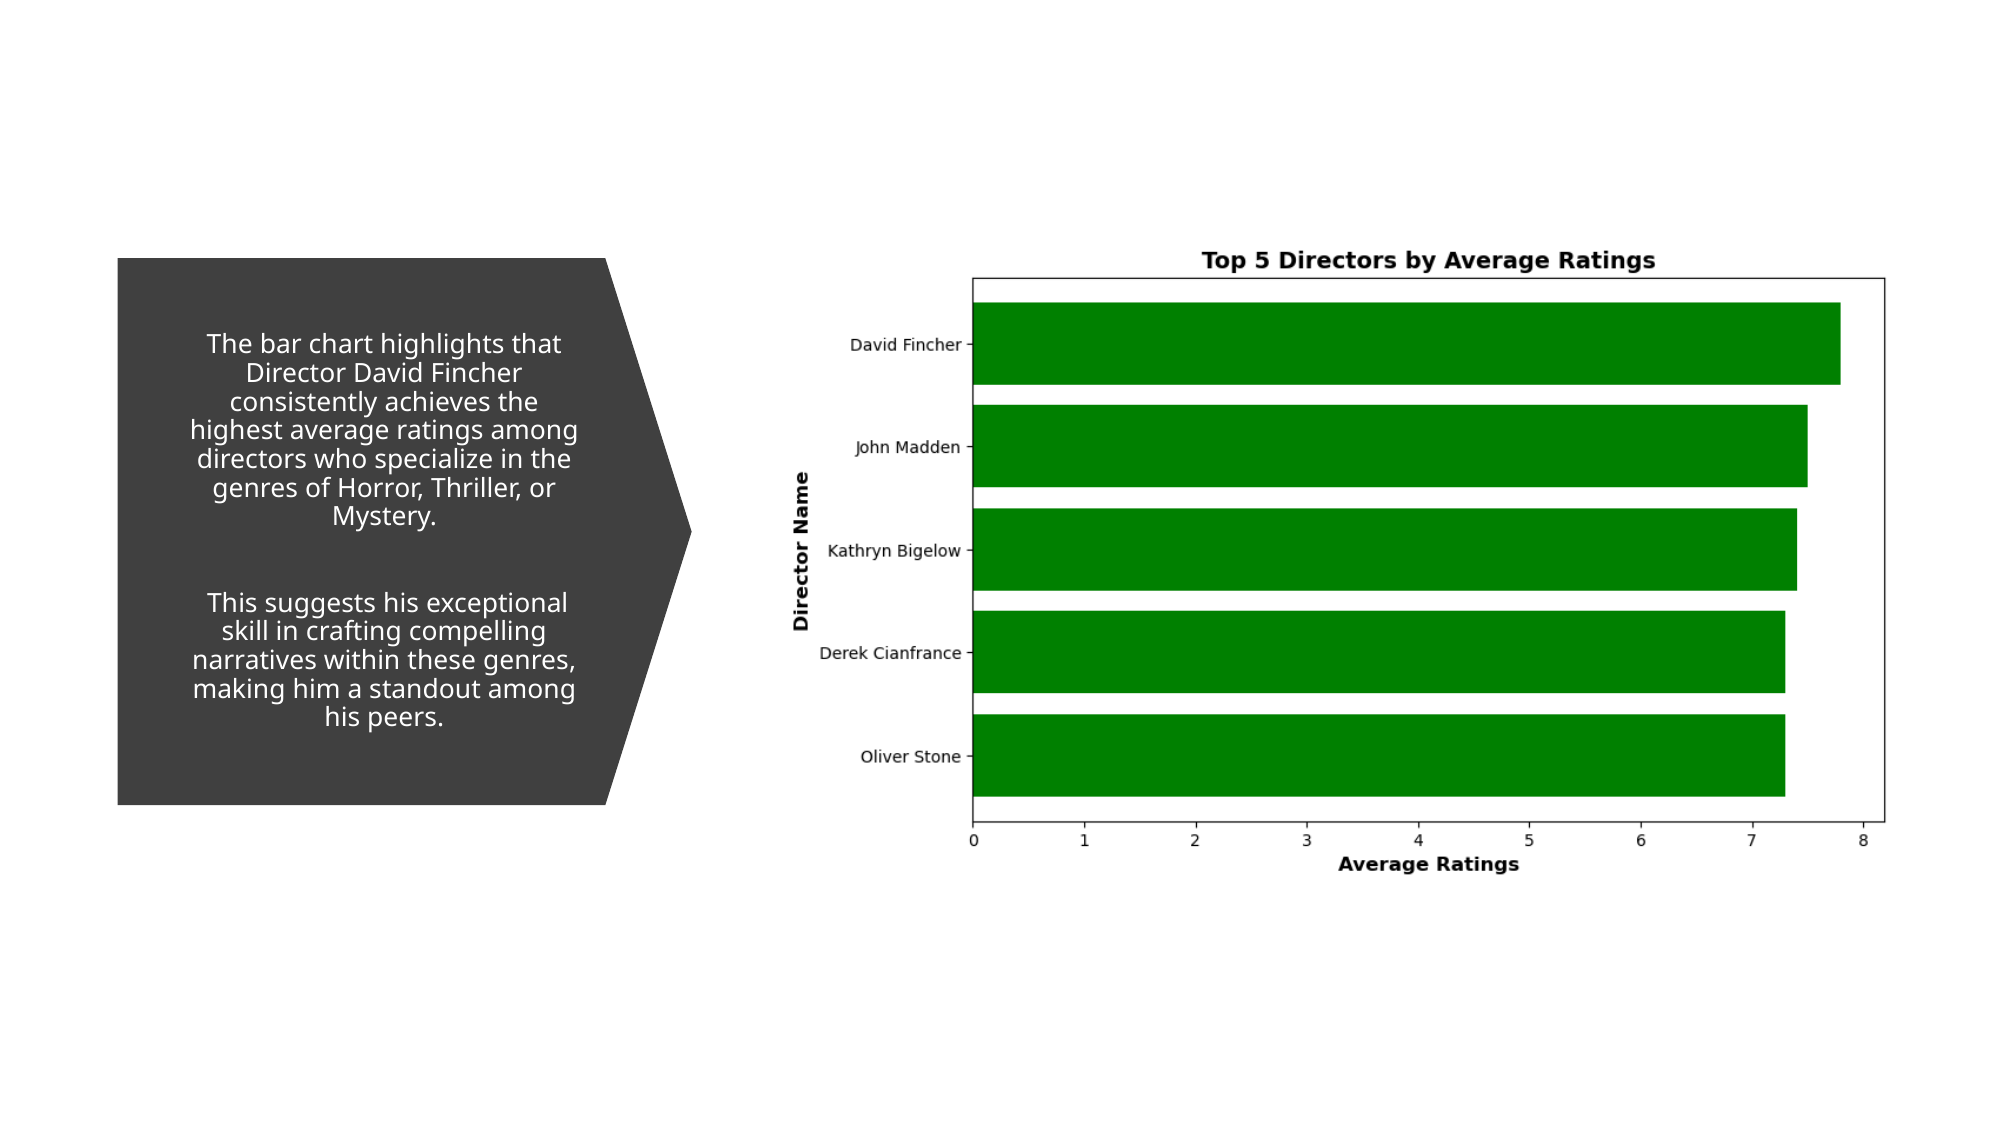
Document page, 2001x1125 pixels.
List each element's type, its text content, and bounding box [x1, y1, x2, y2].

title The bar chart highlights that Director David Fincher consistently achieves the highest average ratings among directors who specialize in the genres of Horror, Thriller, or Mystery. This suggests his exceptional skill in crafting compelling narratives within these genres, making him a standout among his peers. [168, 322, 601, 741]
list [783, 239, 1897, 886]
text_box [116, 256, 694, 807]
